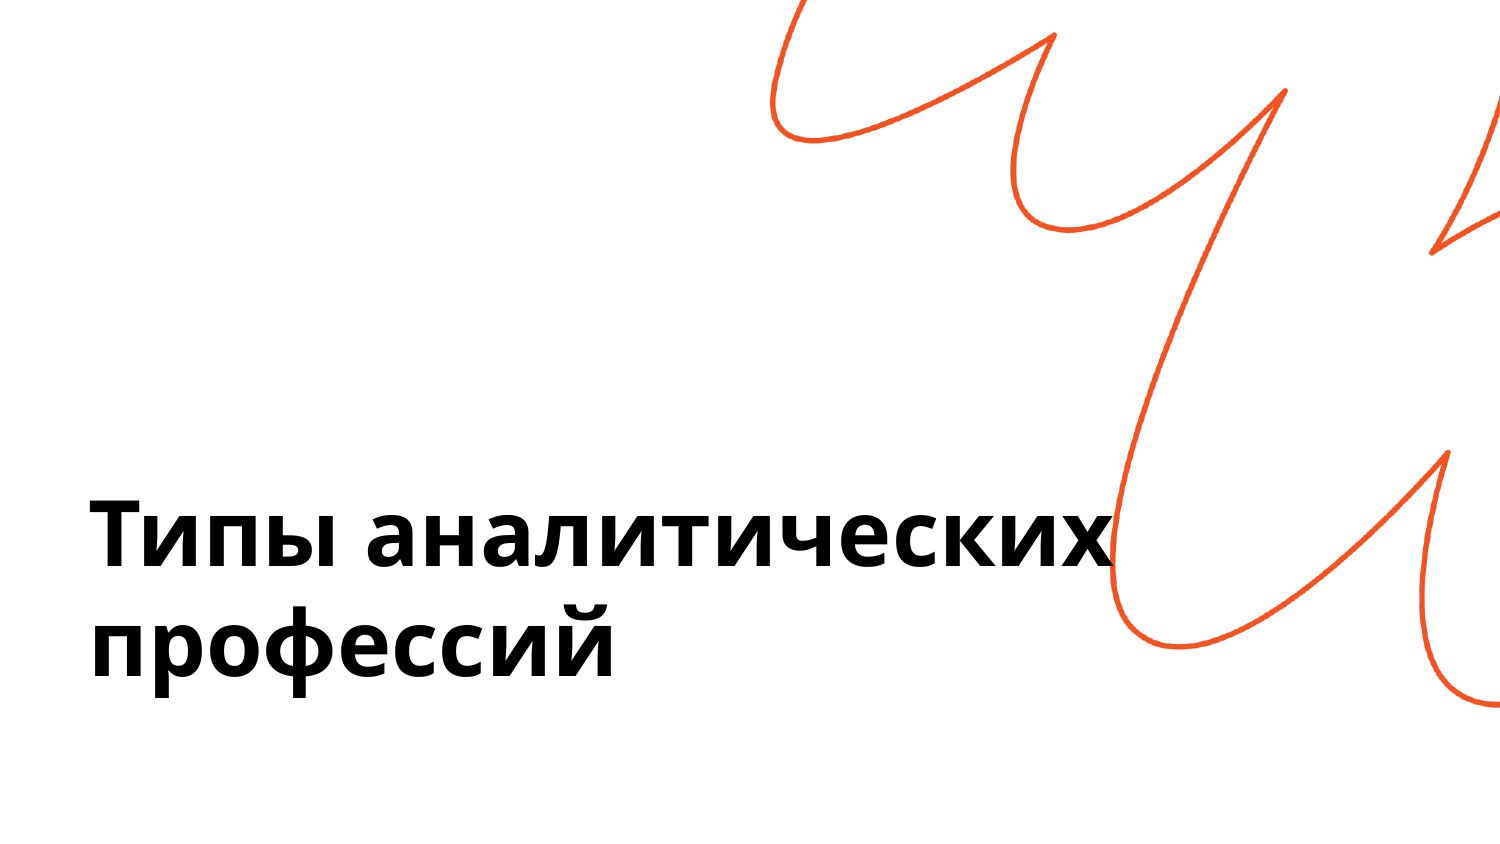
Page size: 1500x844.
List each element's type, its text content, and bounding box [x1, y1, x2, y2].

title Типы аналитических профессий [88, 301, 1412, 711]
picture [608, 0, 1500, 794]
